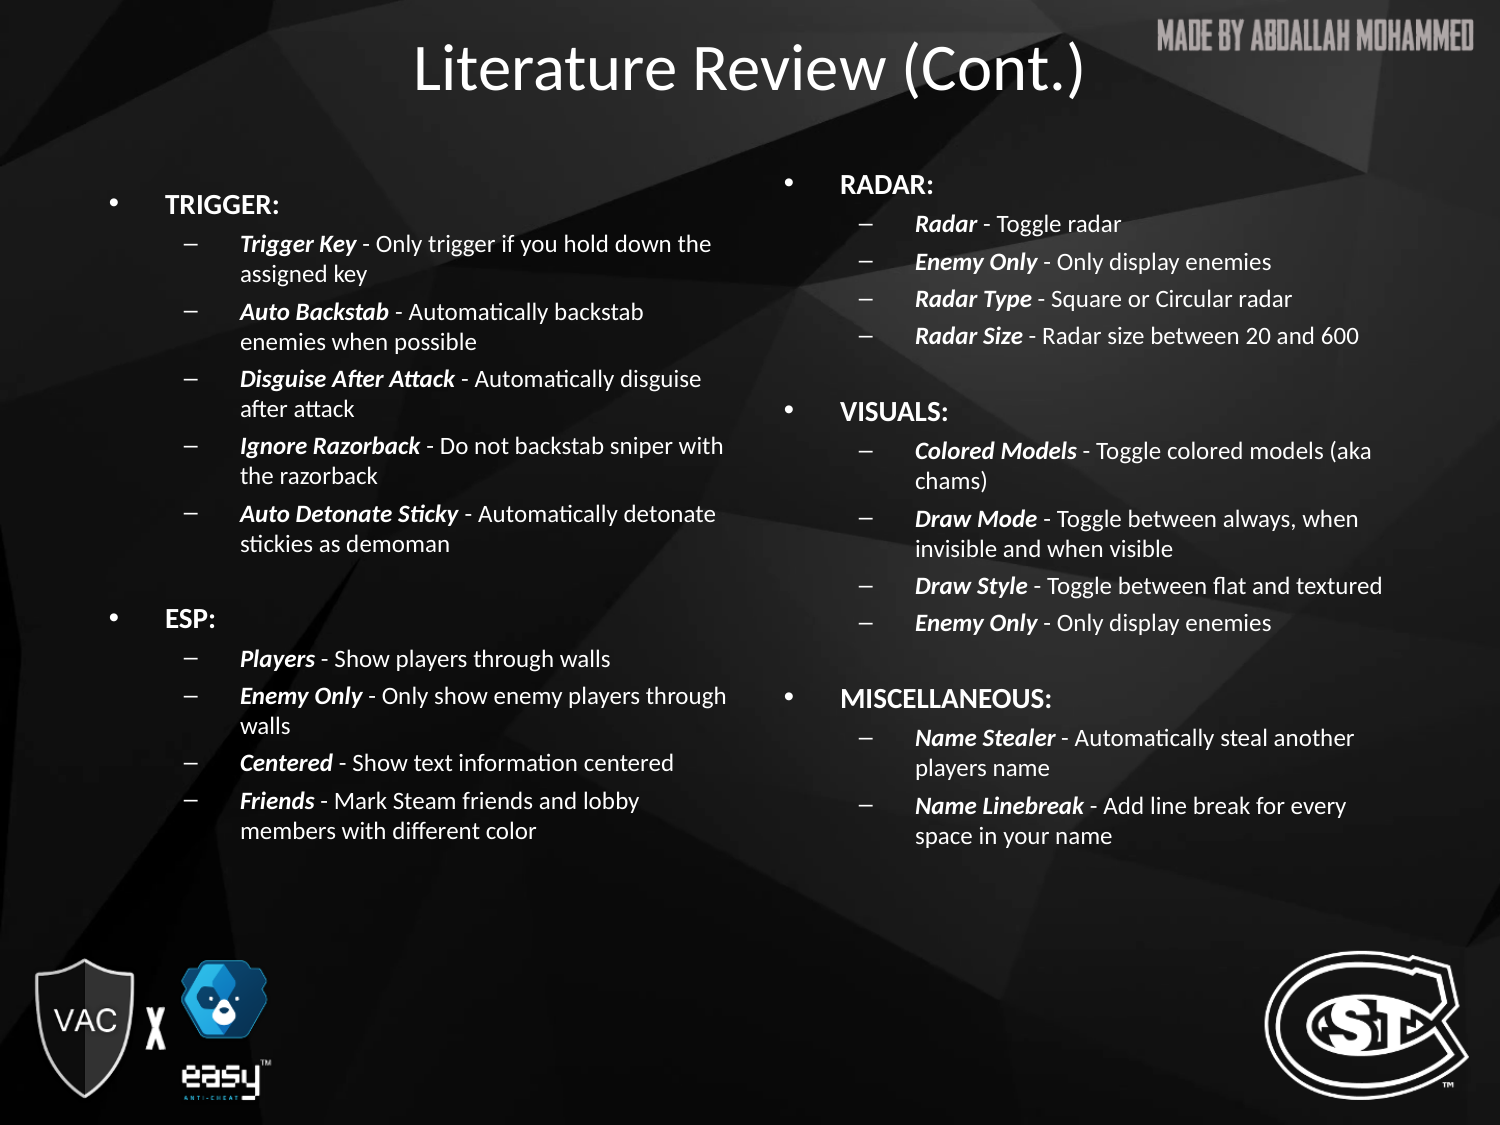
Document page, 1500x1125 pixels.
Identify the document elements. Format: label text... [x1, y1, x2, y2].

title Literature Review (Cont.) [75, 0, 1425, 157]
text_box RADAR: Radar - Toggle radar Enemy Only - Only display enemies Radar Type - Square or Circular radar Radar Size - Radar size between 20 and 600 VISUALS: Colored Models - Toggle colored models (aka chams) Draw Mode - Toggle between always, when invisible and when visible Draw Style - Toggle between flat and textured Enemy Only - Only display enemies MISCELLANEOUS: Name Stealer - Automatically steal another players name Name Linebreak - Add line break for every space in your name [749, 157, 1425, 901]
picture [0, 0, 1500, 1125]
list TRIGGER: Trigger Key - Only trigger if you hold down the assigned key Auto Backstab - Automatically backstab enemies when possible Disguise After Attack - Automatically disguise after attack Ignore Razorback - Do not backstab sniper with the razorback Auto Detonate Sticky - Automatically detonate stickies as demoman ESP: Players - Show players through walls Enemy Only - Only show enemy players through walls Centered - Show text information centered Friends - Mark Steam friends and lobby members with different color [75, 150, 750, 893]
